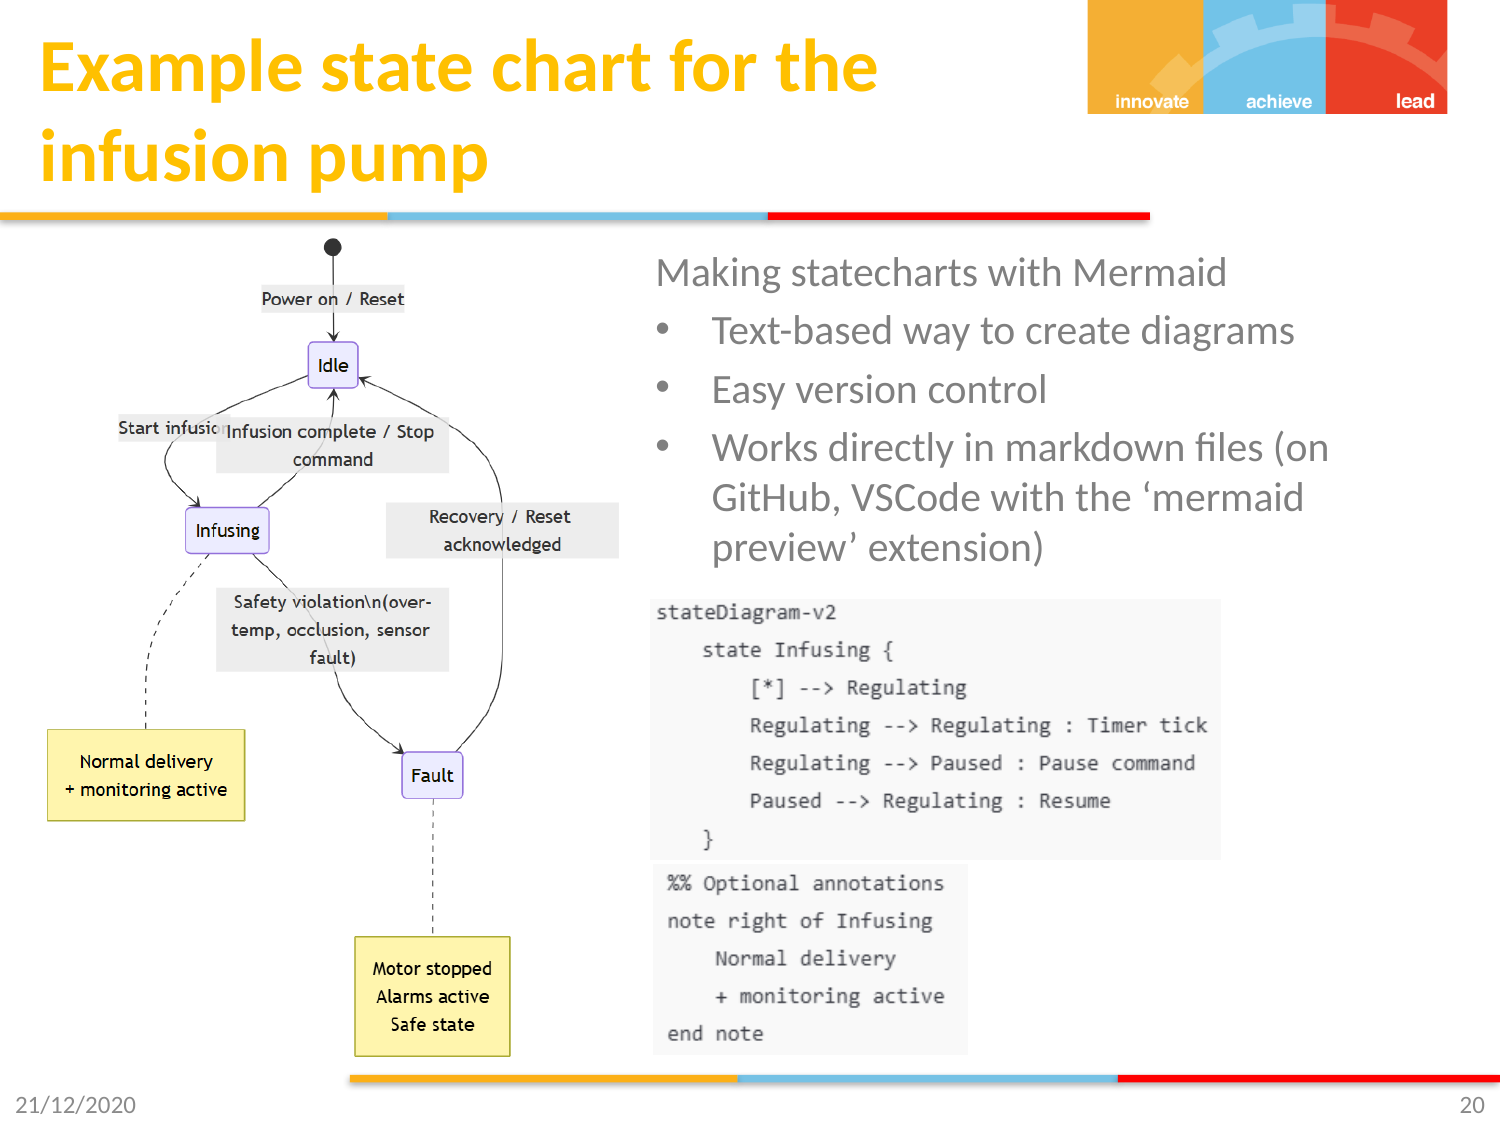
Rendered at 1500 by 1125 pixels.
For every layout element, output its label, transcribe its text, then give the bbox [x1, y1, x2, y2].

picture [653, 864, 968, 1056]
text_box Making statecharts with Mermaid Text-based way to create diagrams Easy version control Works directly in markdown files (on GitHub, VSCode with the ‘mermaid preview’ extension) [642, 237, 1475, 1060]
slide_number 20 [1425, 1082, 1500, 1125]
picture [649, 599, 1221, 860]
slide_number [0, 1082, 300, 1125]
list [5, 236, 641, 1060]
title Example state chart for the infusion pump [24, 8, 1063, 205]
picture [1087, 0, 1448, 114]
